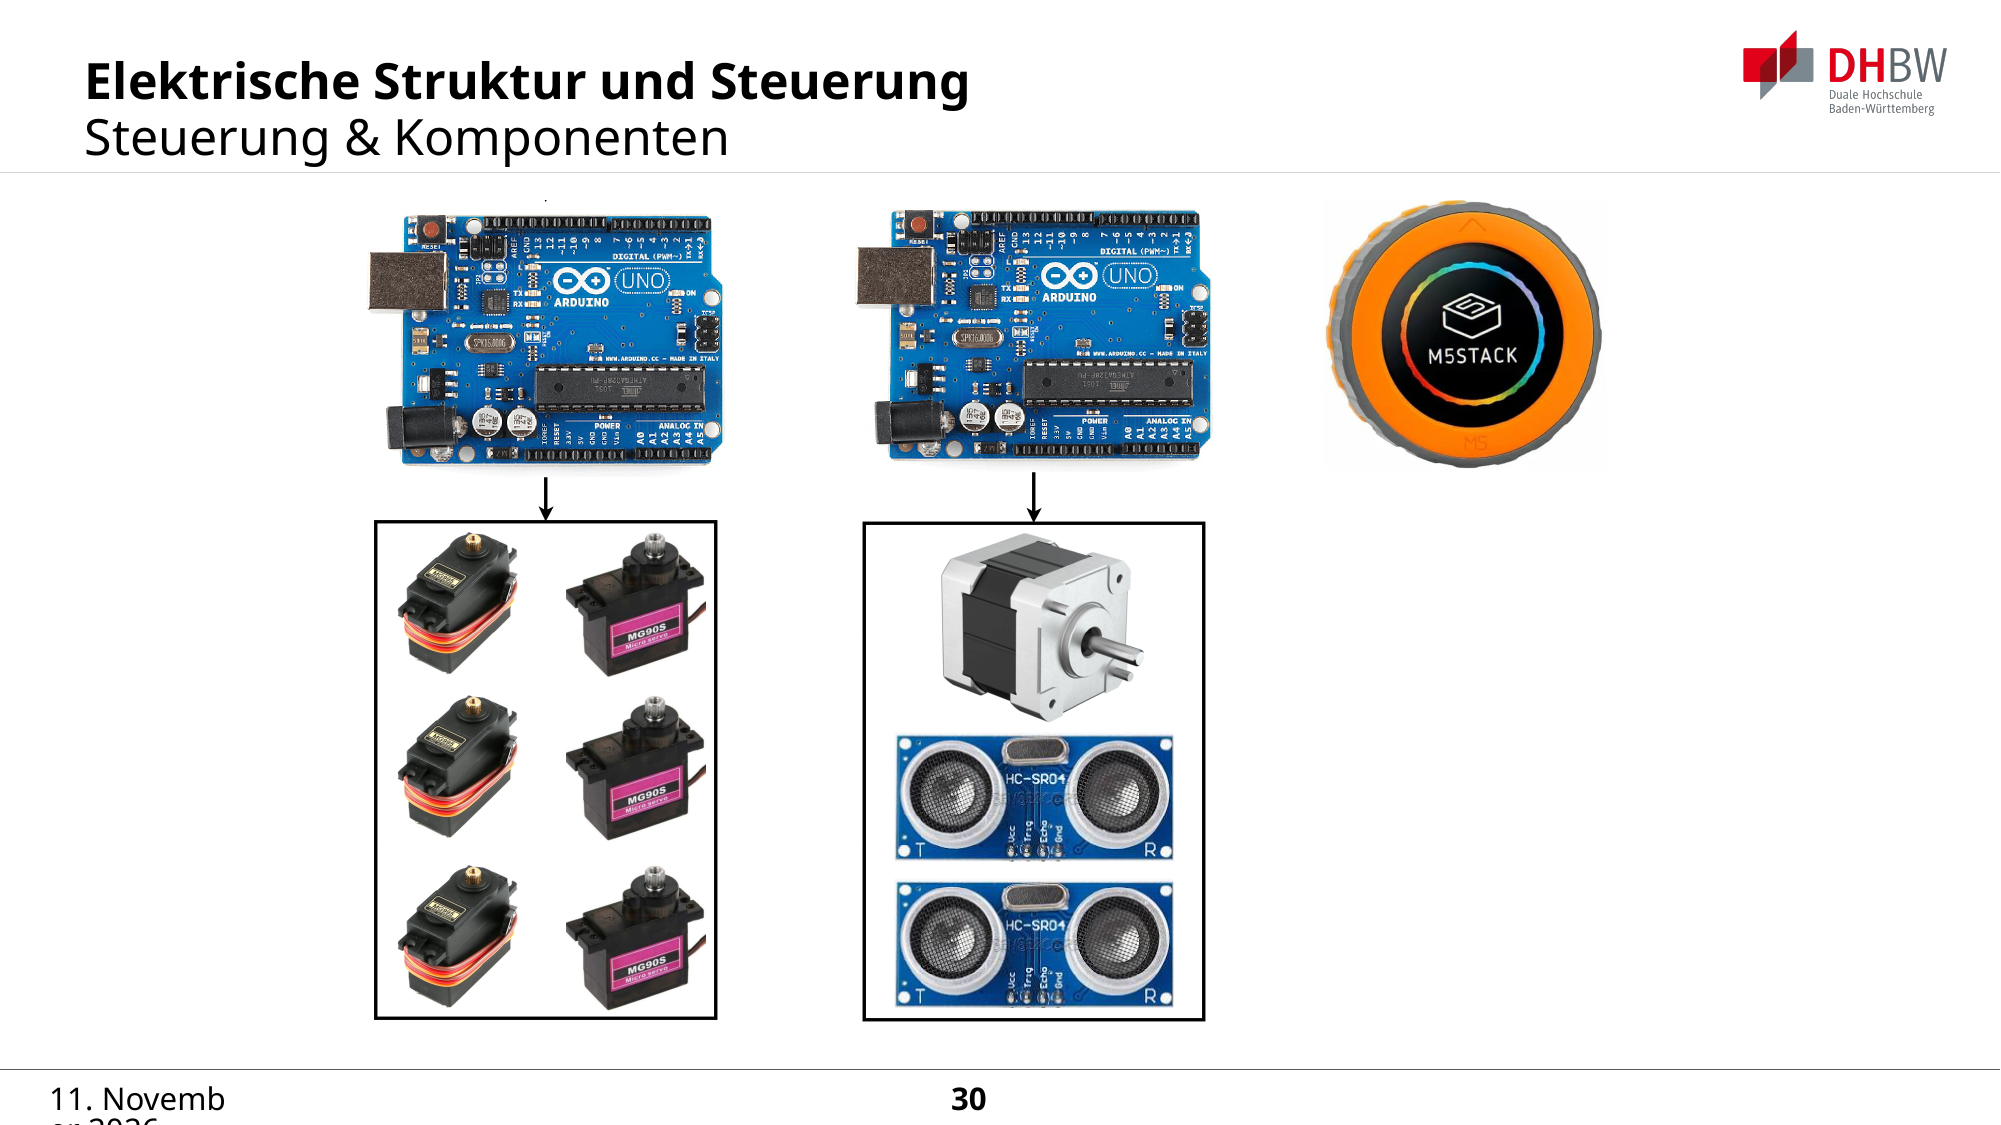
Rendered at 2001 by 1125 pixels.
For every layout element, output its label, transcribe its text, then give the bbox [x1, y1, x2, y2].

picture [1743, 30, 1947, 116]
title Elektrische Struktur und Steuerung [85, 49, 1683, 105]
list Steuerung & Komponenten [85, 105, 1683, 167]
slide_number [49, 1079, 228, 1118]
picture [322, 200, 1641, 1056]
slide_number 30 [923, 1079, 988, 1118]
